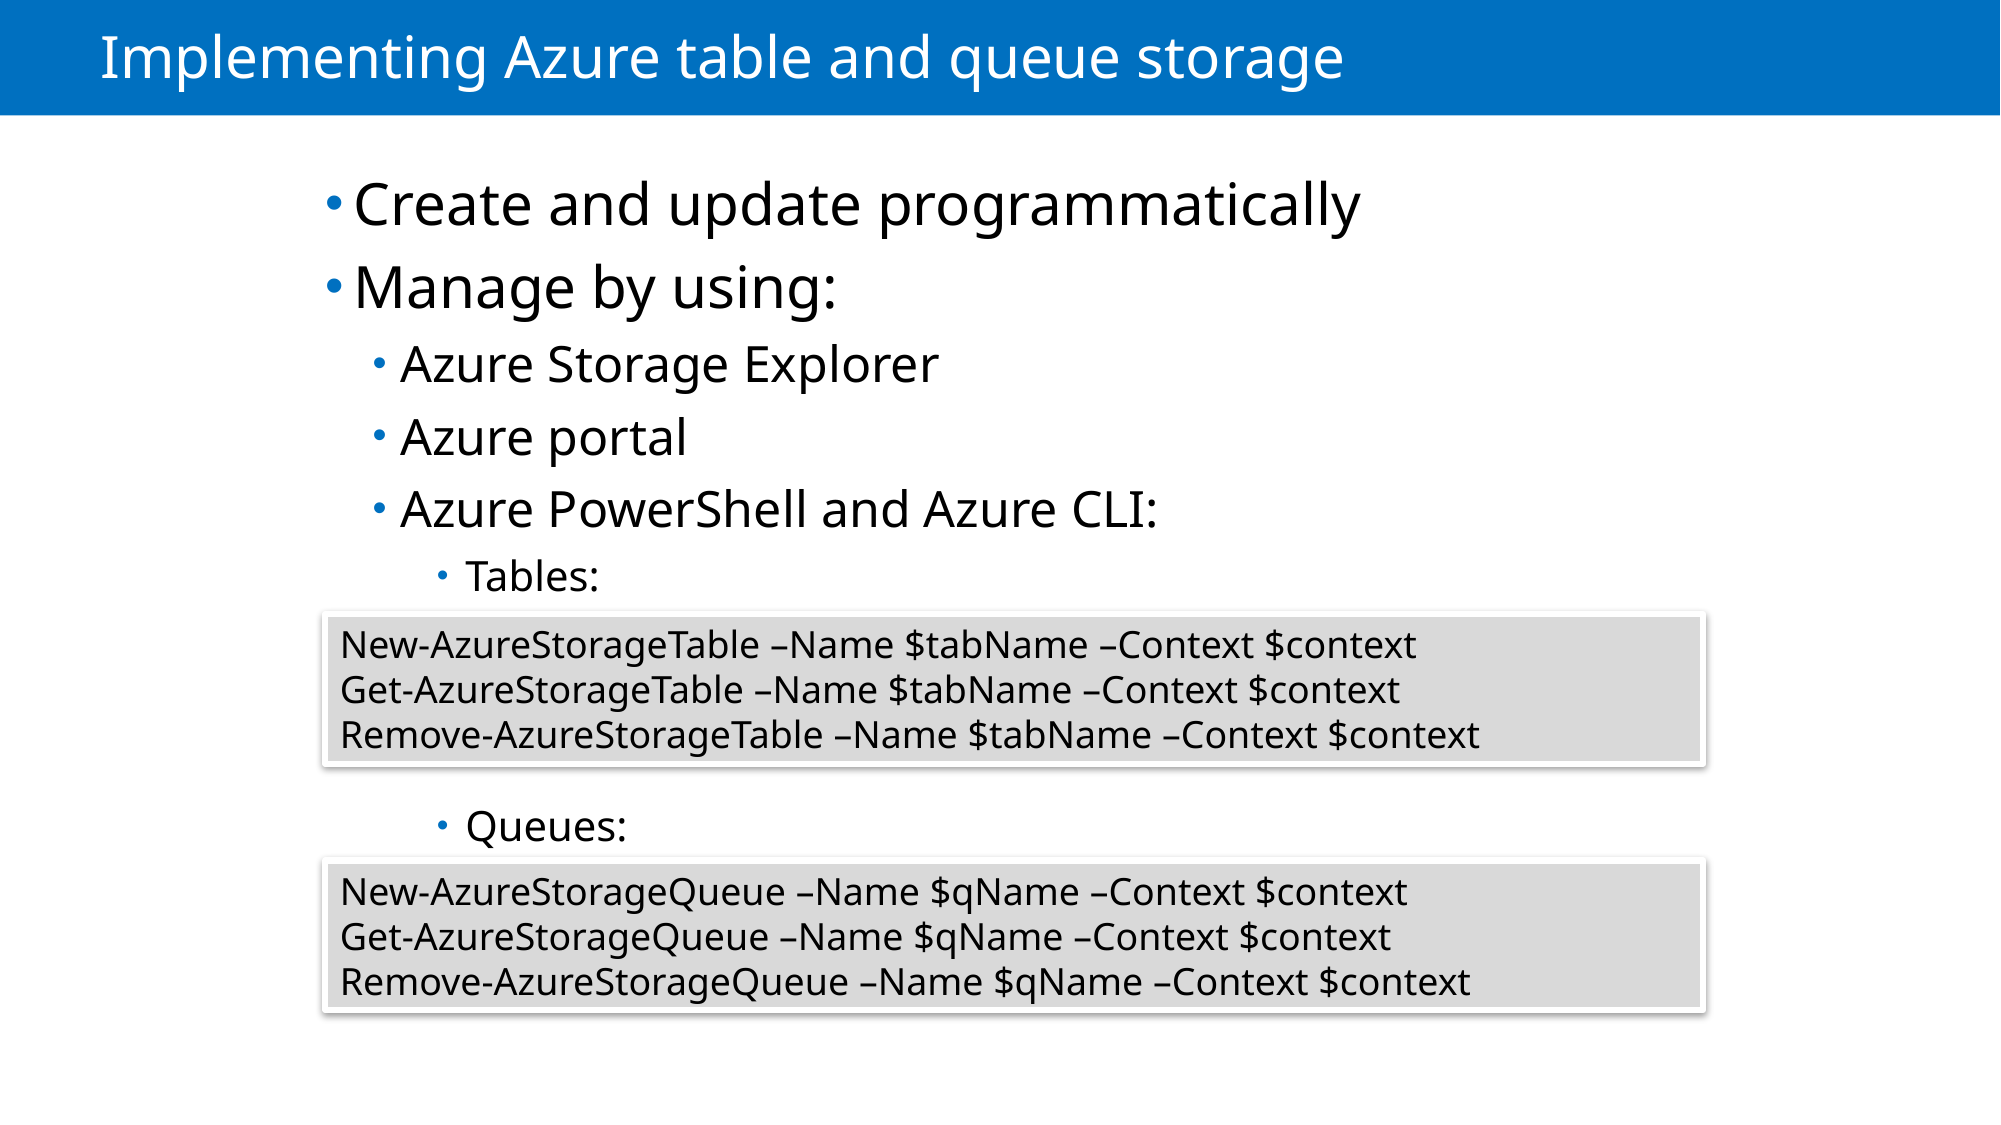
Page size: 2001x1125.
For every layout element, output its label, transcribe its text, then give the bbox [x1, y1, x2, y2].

text_box New-AzureStorageTable –Name $tabName –Context $context Get-AzureStorageTable –Name $tabName –Context $context Remove-AzureStorageTable –Name $tabName –Context $context [322, 611, 1706, 767]
text_box New-AzureStorageQueue –Name $qName –Context $context Get-AzureStorageQueue –Name $qName –Context $context Remove-AzureStorageQueue –Name $qName –Context $context [322, 857, 1706, 1013]
title Implementing Azure table and queue storage [100, 0, 1802, 122]
text_box Create and update programmatically Manage by using: Azure Storage Explorer Azure portal Azure PowerShell and Azure CLI: Tables: Queues: [325, 774, 1658, 855]
text_box Create and update programmatically Manage by using: Azure Storage Explorer Azure portal Azure PowerShell and Azure CLI: Tables: Queues: [325, 167, 1658, 609]
